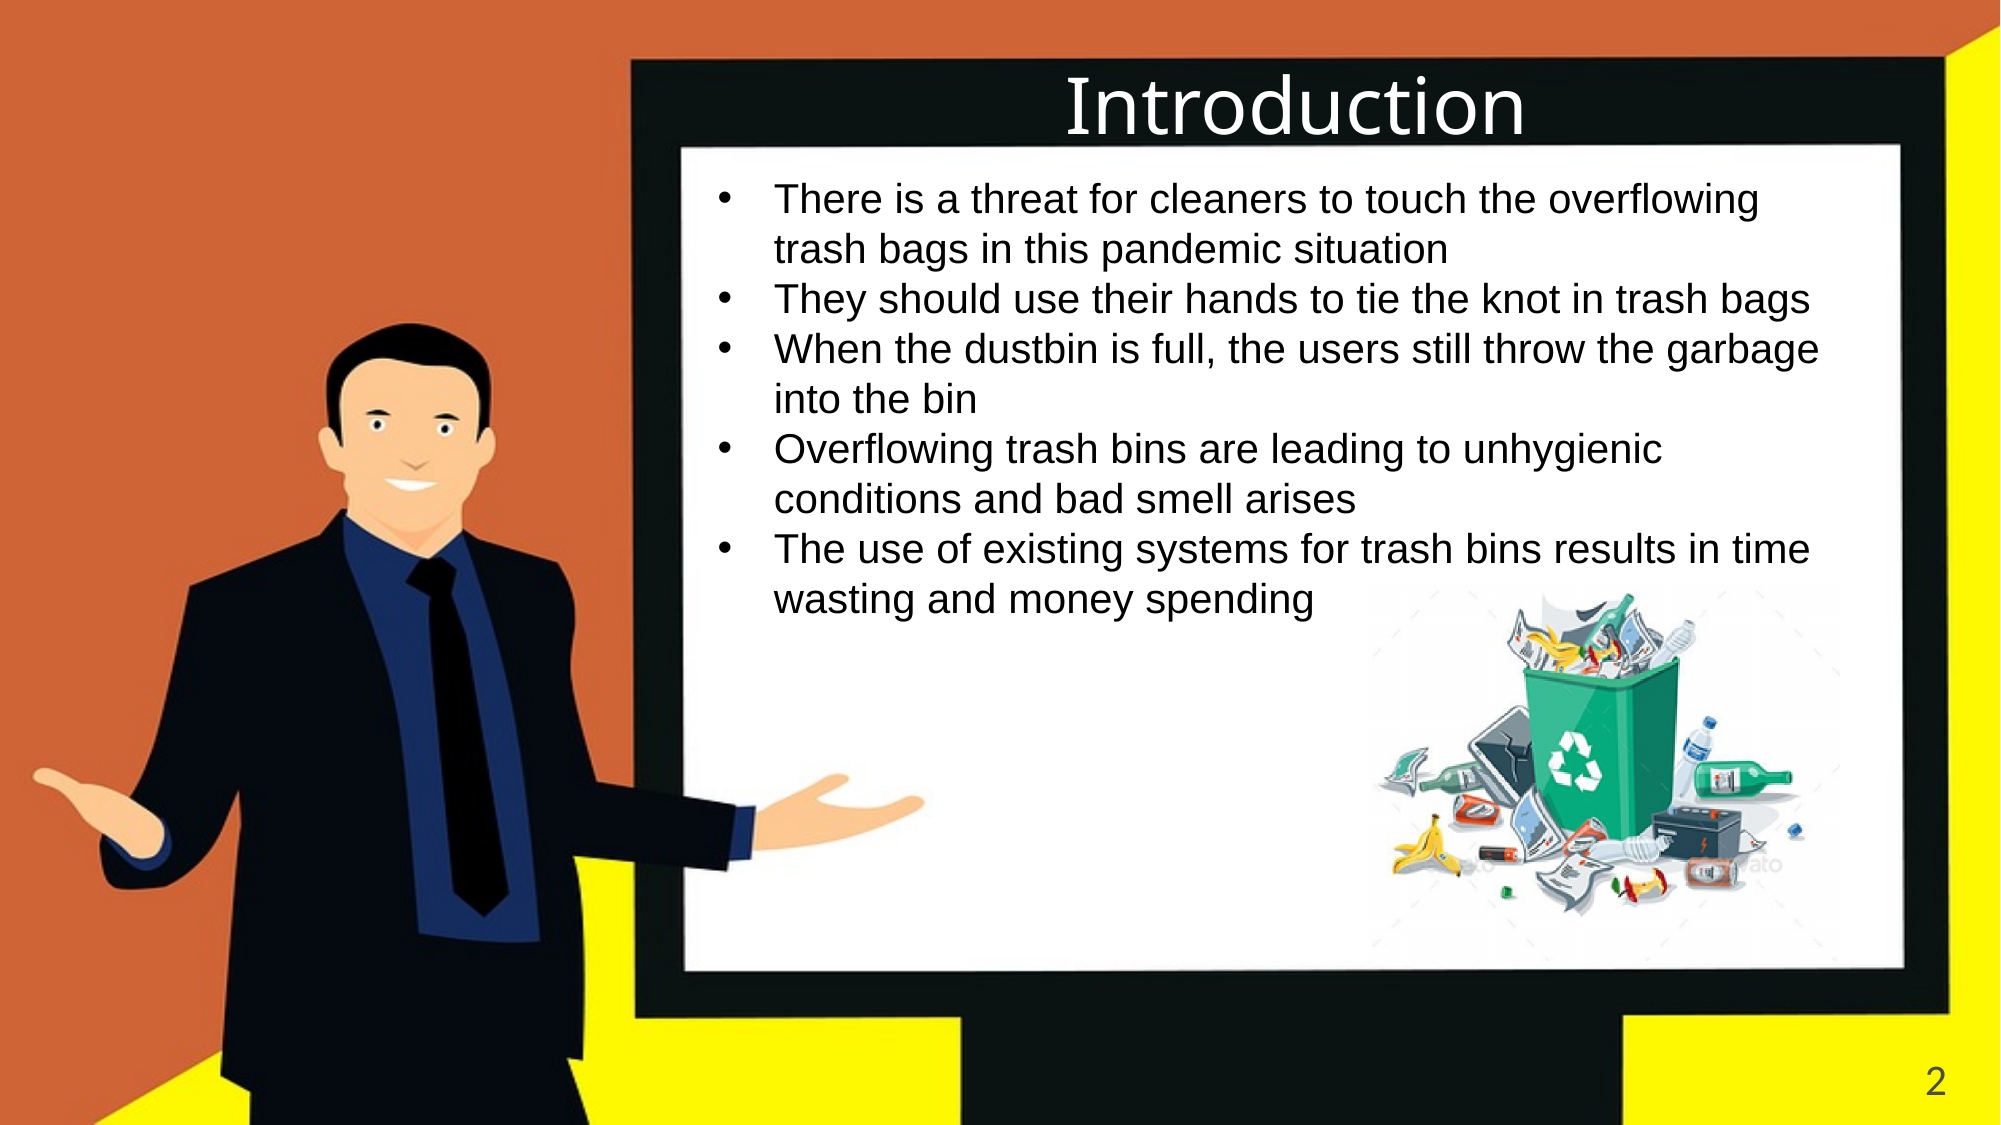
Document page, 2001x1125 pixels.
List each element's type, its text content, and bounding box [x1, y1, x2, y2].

text_box There is a threat for cleaners to touch the overflowing trash bags in this pandemic situation They should use their hands to tie the knot in trash bags When the dustbin is full, the users still throw the garbage into the bin Overflowing trash bins are leading to unhygienic conditions and bad smell arises The use of existing systems for trash bins results in time wasting and money spending [681, 164, 1873, 630]
picture [0, 0, 2001, 1125]
title Introduction [1050, 48, 1630, 160]
slide_number ‹#› [1892, 1048, 1962, 1108]
